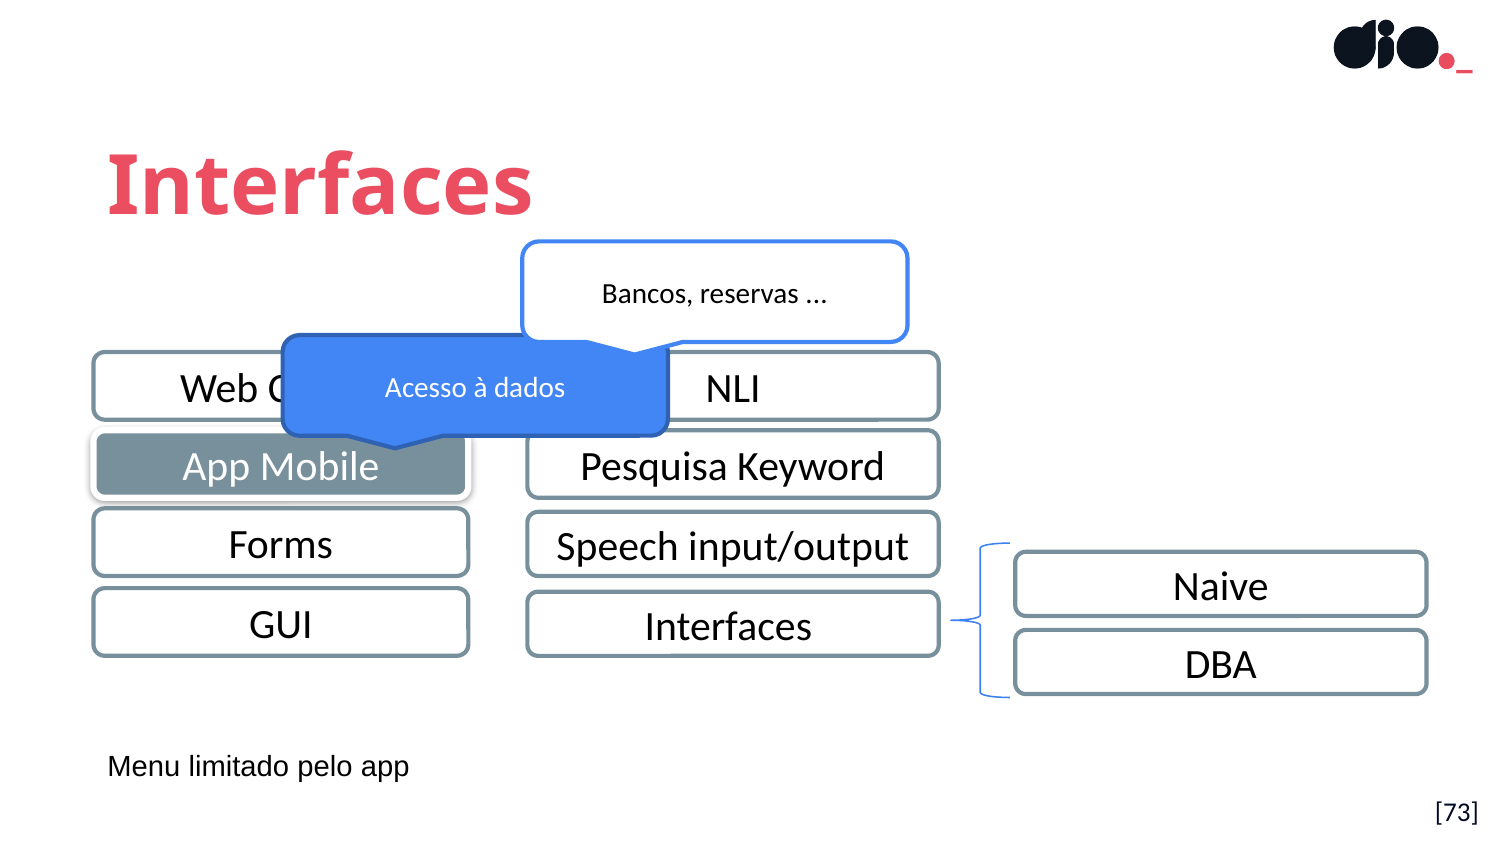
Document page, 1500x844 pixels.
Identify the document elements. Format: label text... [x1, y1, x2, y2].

text_box Menu limitado pelo app [92, 740, 543, 790]
picture [1333, 19, 1473, 74]
text_box Interfaces [92, 104, 1408, 243]
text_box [93, 351, 1427, 698]
text_box Bancos, reservas ... [520, 239, 910, 350]
slide_number [<número>] [1403, 779, 1494, 844]
text_box Acesso à dados [280, 332, 604, 350]
